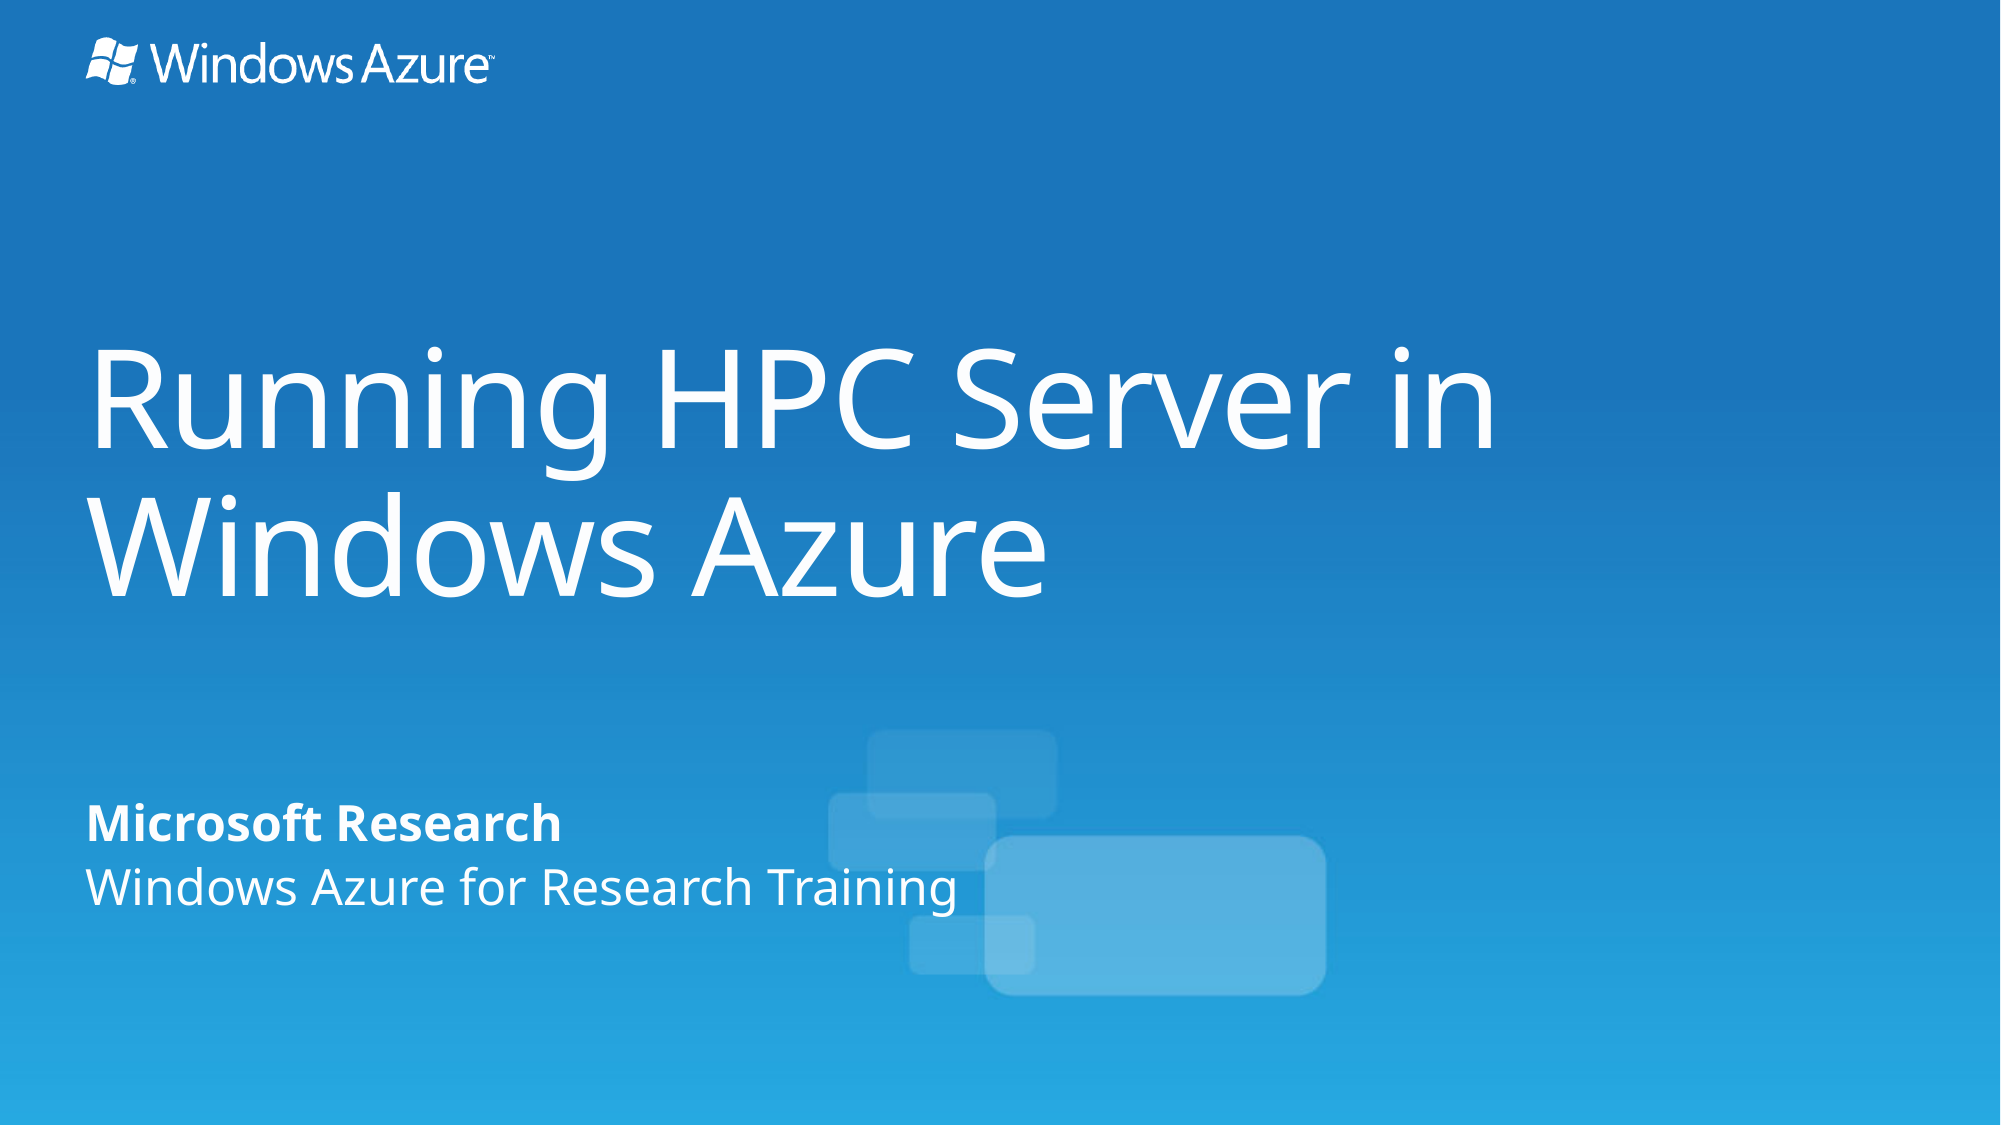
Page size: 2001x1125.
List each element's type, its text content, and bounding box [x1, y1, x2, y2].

list Microsoft Research Windows Azure for Research Training [85, 797, 1565, 919]
picture [0, 0, 2001, 1125]
title Running HPC Server in Windows Azure [85, 366, 1780, 590]
